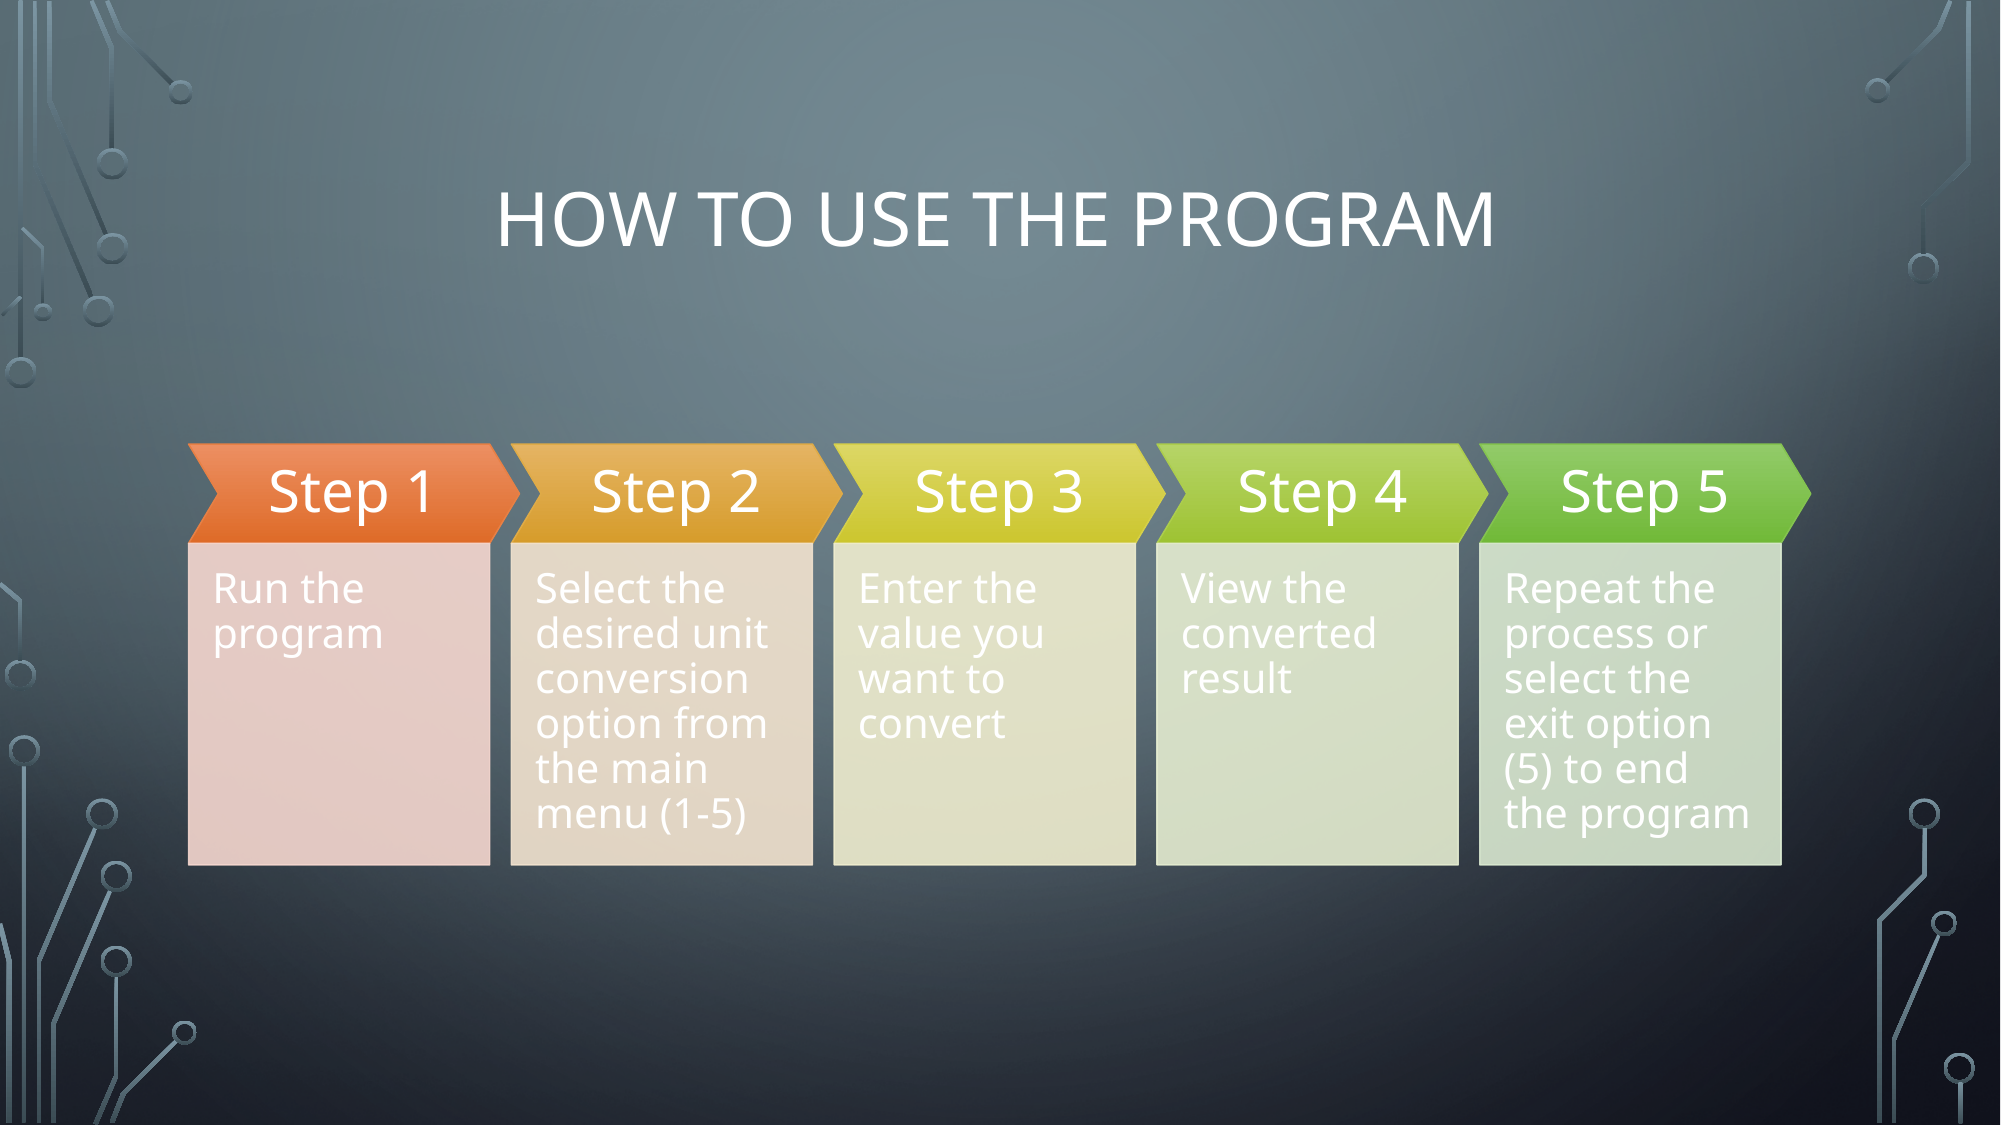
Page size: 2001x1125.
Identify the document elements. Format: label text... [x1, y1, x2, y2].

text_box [186, 396, 1813, 913]
title How to Use the Program [479, 101, 1813, 344]
